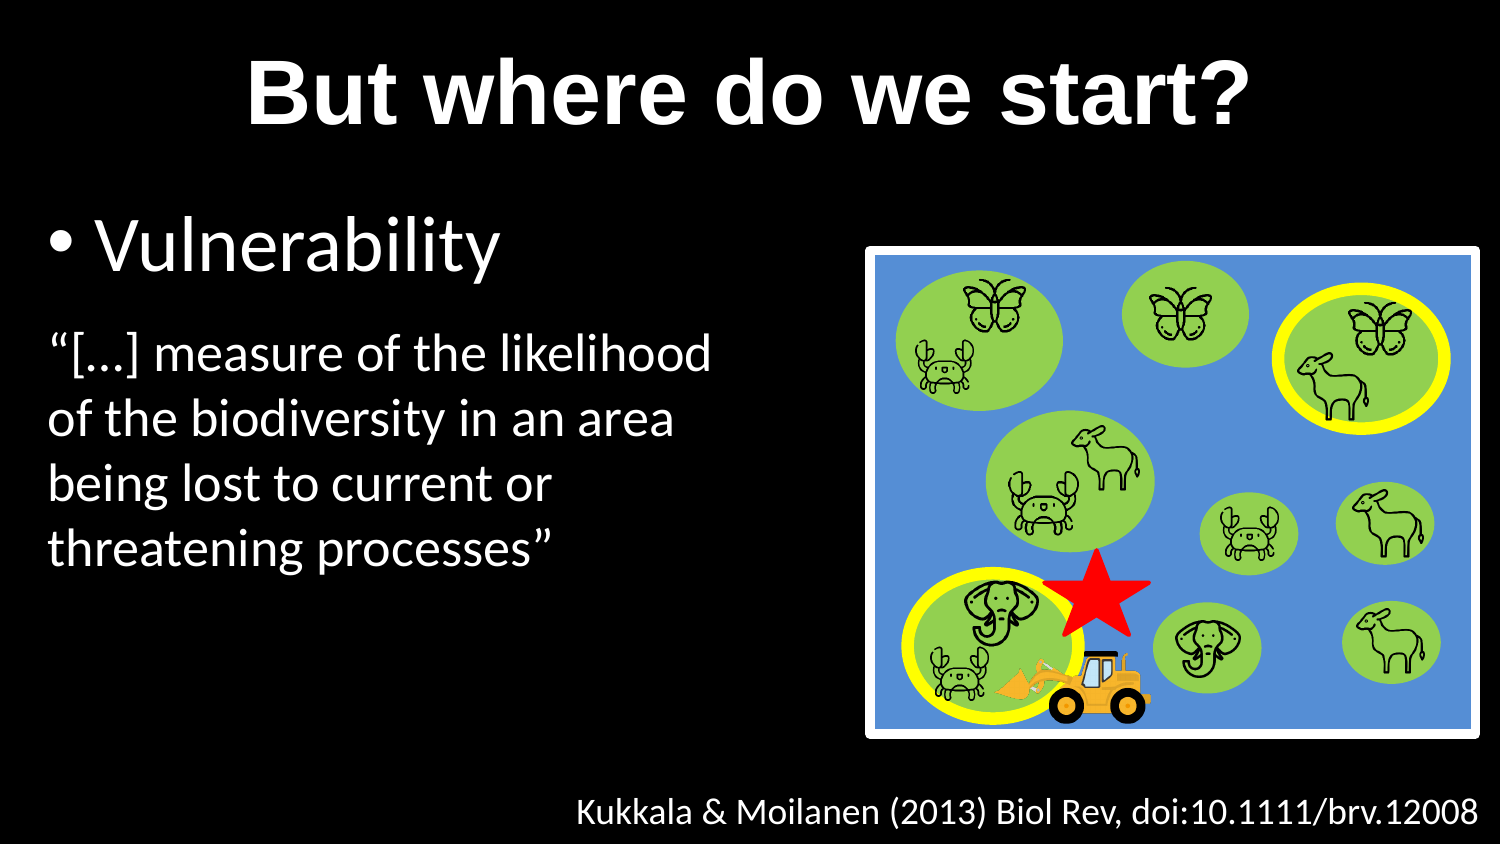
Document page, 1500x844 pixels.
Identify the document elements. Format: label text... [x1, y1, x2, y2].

picture [993, 651, 1152, 724]
text_box Vulnerability [32, 185, 745, 309]
title But where do we start? [75, 17, 1425, 159]
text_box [869, 250, 1476, 735]
text_box “[…] measure of the likelihood of the biodiversity in an area being lost to current or threatening processes” [32, 309, 783, 585]
text_box Kukkala & Moilanen (2013) Biol Rev, doi:10.1111/brv.12008 [561, 779, 1495, 840]
